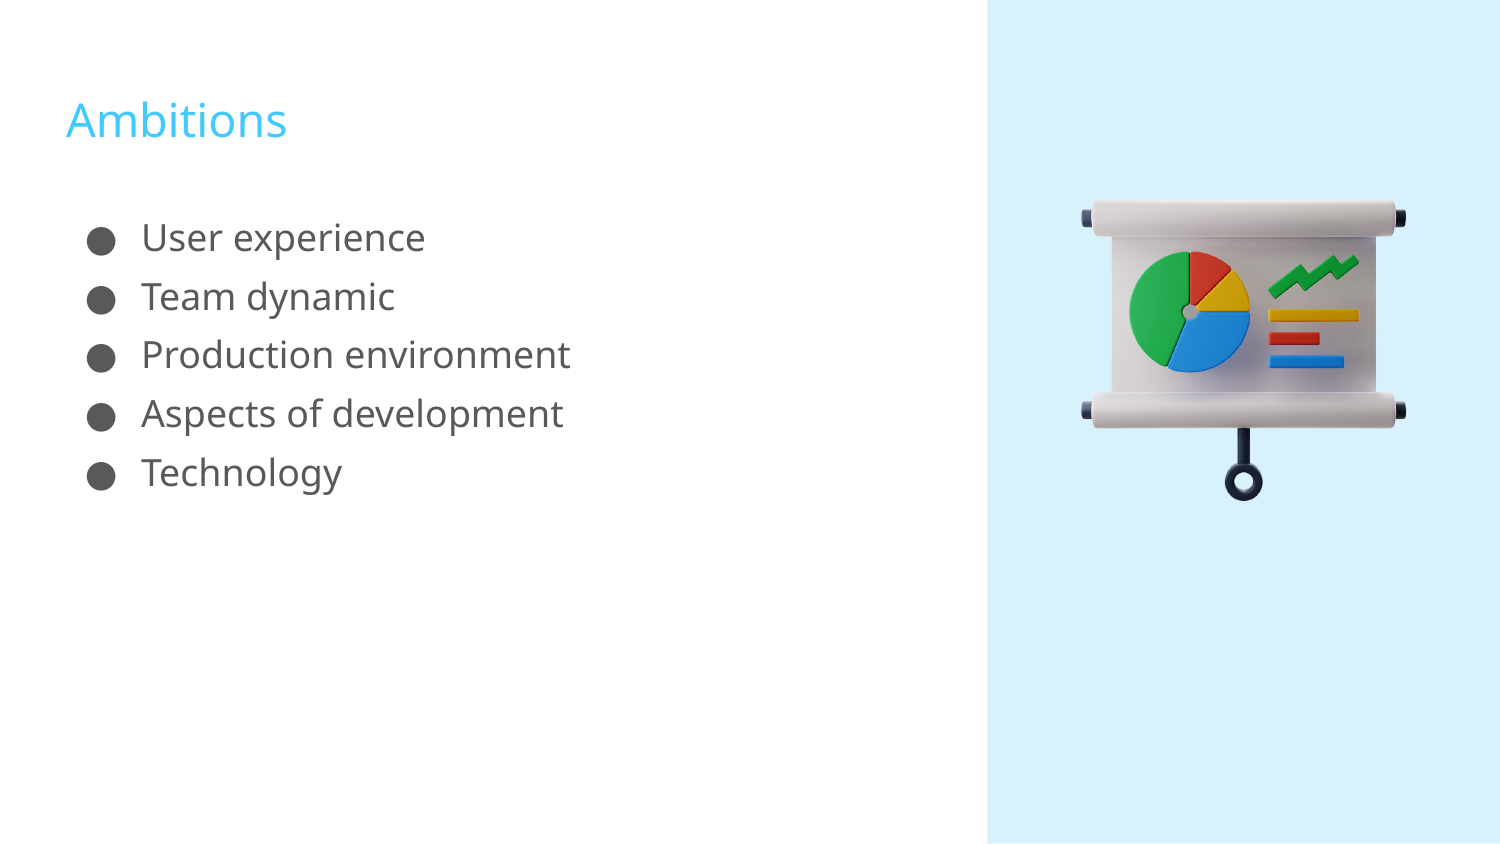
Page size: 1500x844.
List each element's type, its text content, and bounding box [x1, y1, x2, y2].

list User experience Team dynamic Production environment Aspects of development Technology [51, 189, 987, 750]
text_box [987, 0, 1500, 844]
title Ambitions [51, 72, 987, 167]
picture [1031, 134, 1456, 558]
